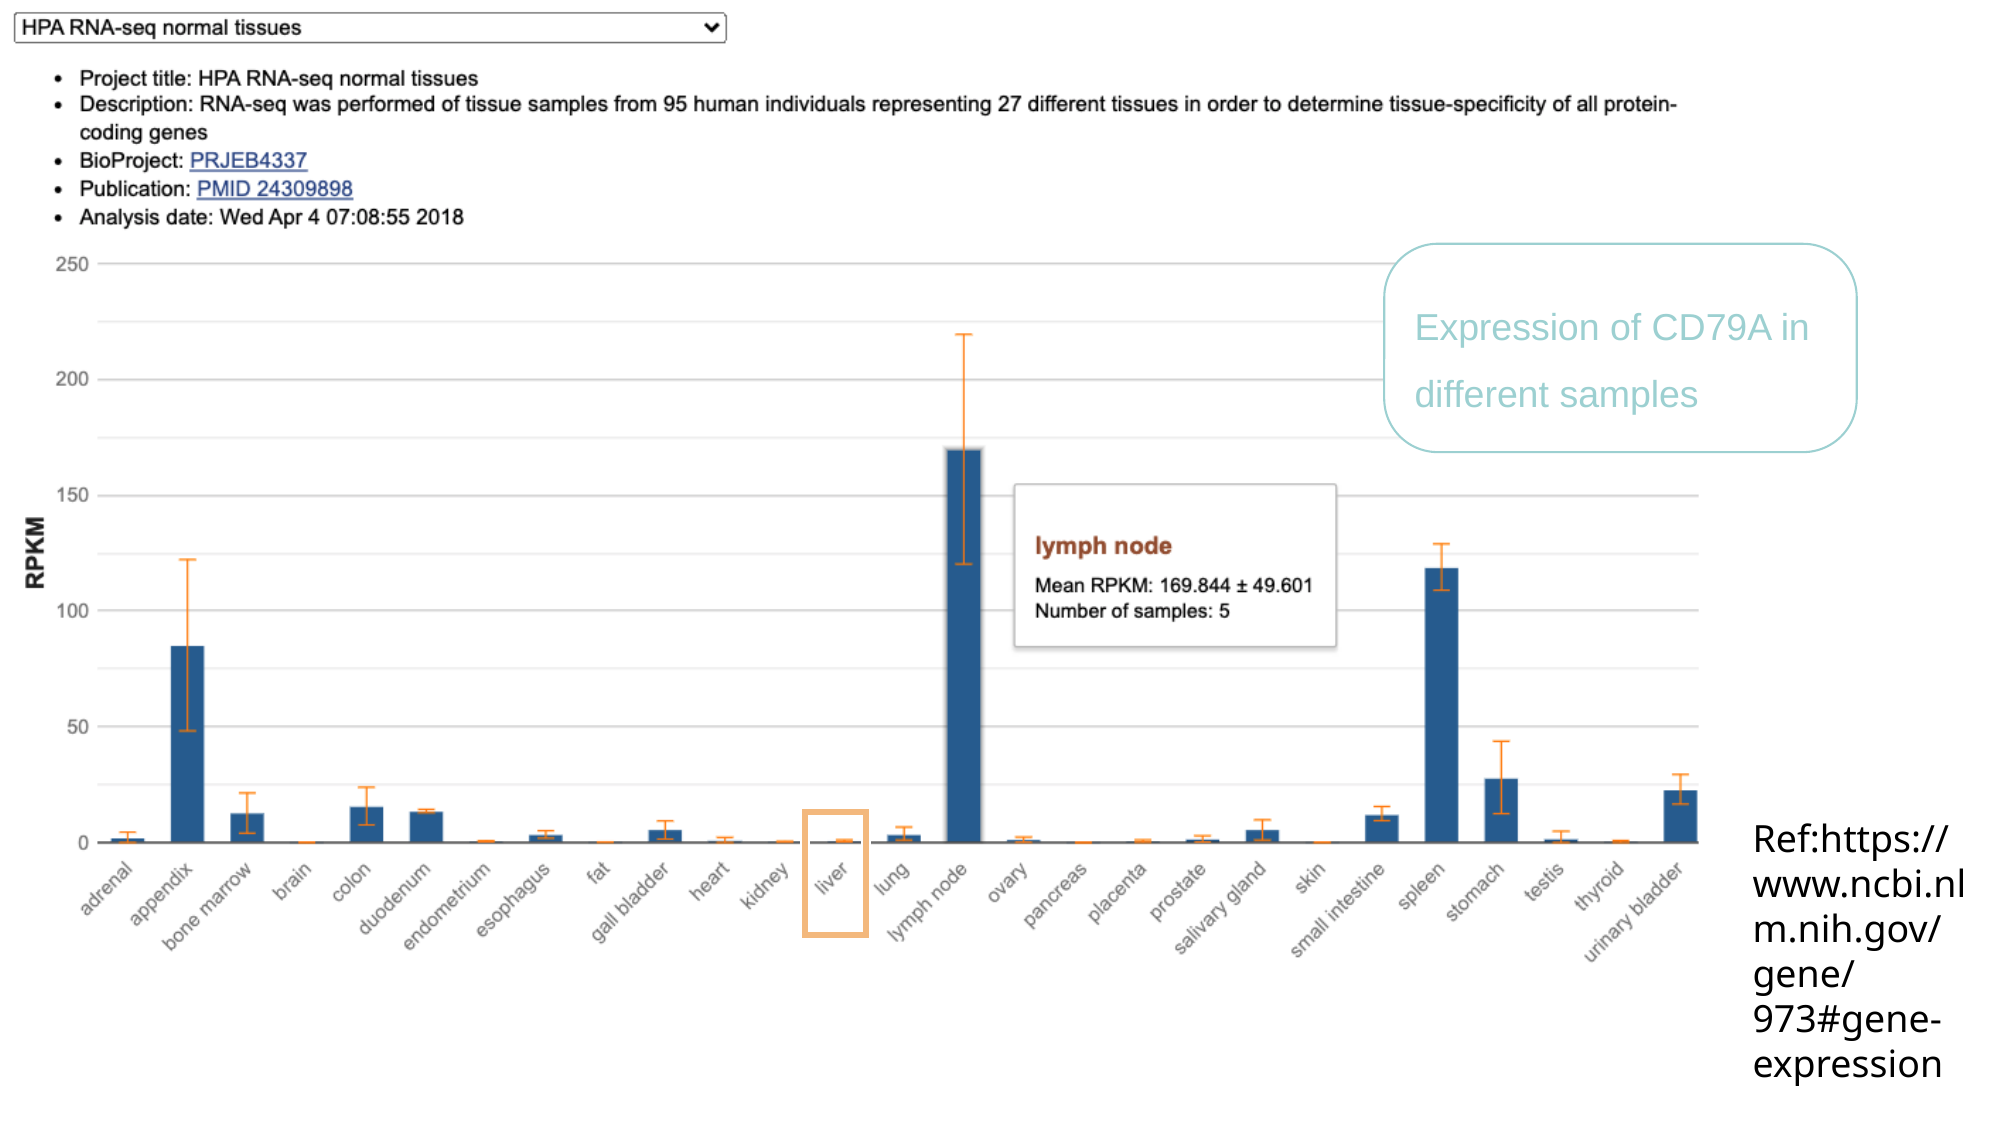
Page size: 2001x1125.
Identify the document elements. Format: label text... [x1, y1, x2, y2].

text_box Ref:https://www.ncbi.nlm.nih.gov/gene/973#gene-expression [1737, 807, 1986, 1093]
text_box Expression of CD79A in different samples [1699, 242, 1858, 454]
picture [0, 9, 1699, 973]
